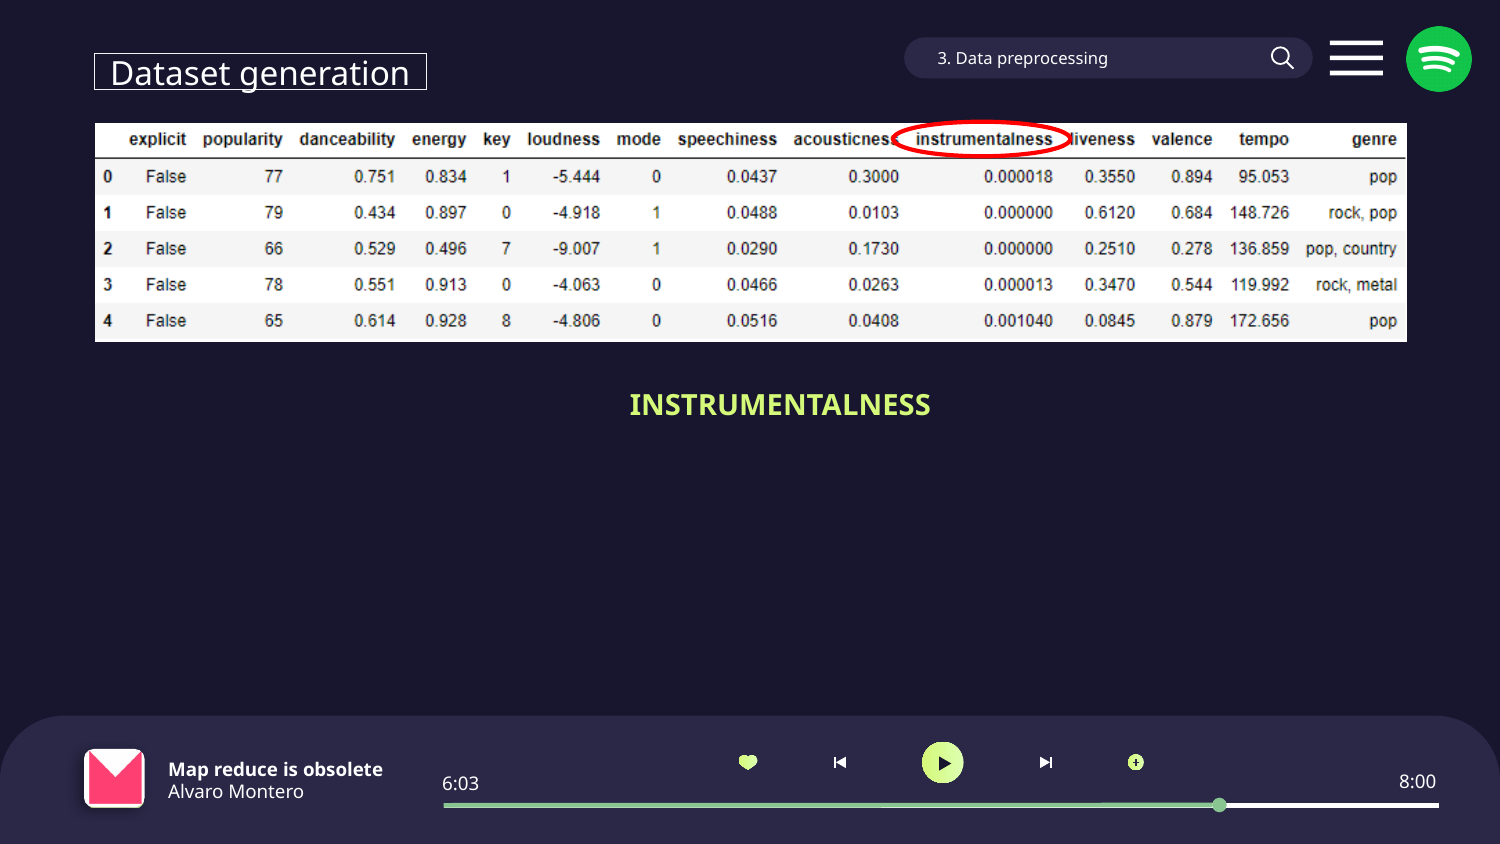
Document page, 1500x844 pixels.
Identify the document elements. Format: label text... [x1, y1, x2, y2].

text_box 3. Data preprocessing [922, 40, 1124, 75]
text_box Dataset generation [94, 53, 427, 90]
text_box 6:03 [425, 762, 496, 804]
text_box INSTRUMENTALNESS [350, 388, 1210, 420]
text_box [1039, 756, 1052, 769]
text_box [1212, 797, 1227, 804]
text_box Map reduce is obsolete Alvaro Montero [151, 748, 400, 812]
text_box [833, 756, 847, 769]
picture [83, 748, 145, 808]
text_box 8:00 [1382, 760, 1453, 802]
picture [1406, 26, 1472, 93]
picture [94, 123, 1407, 343]
